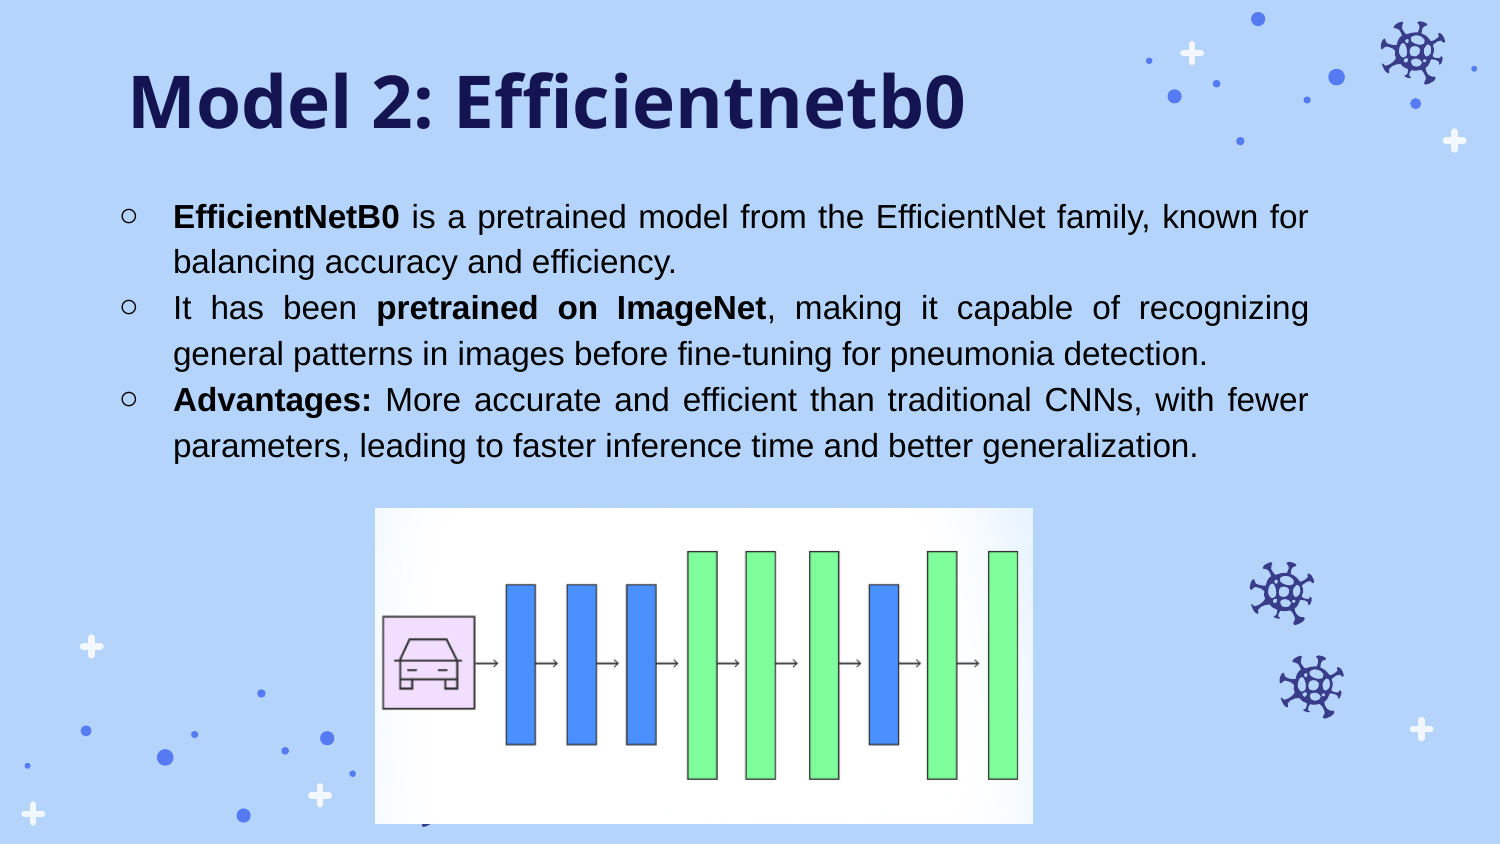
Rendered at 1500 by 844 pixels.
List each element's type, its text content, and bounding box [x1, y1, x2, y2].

text_box [1279, 655, 1344, 719]
text_box [1249, 561, 1314, 626]
title Model 2: Efficientnetb0 [112, 40, 1376, 135]
subtitle EfficientNetB0 is a pretrained model from the EfficientNet family, known for balancing accuracy and efficiency. It has been pretrained on ImageNet, making it capable of recognizing general patterns in images before fine-tuning for pneumonia detection. Advantages: More accurate and efficient than traditional CNNs, with fewer parameters, leading to faster inference time and better generalization. [8, 108, 1326, 424]
picture [375, 508, 1033, 824]
